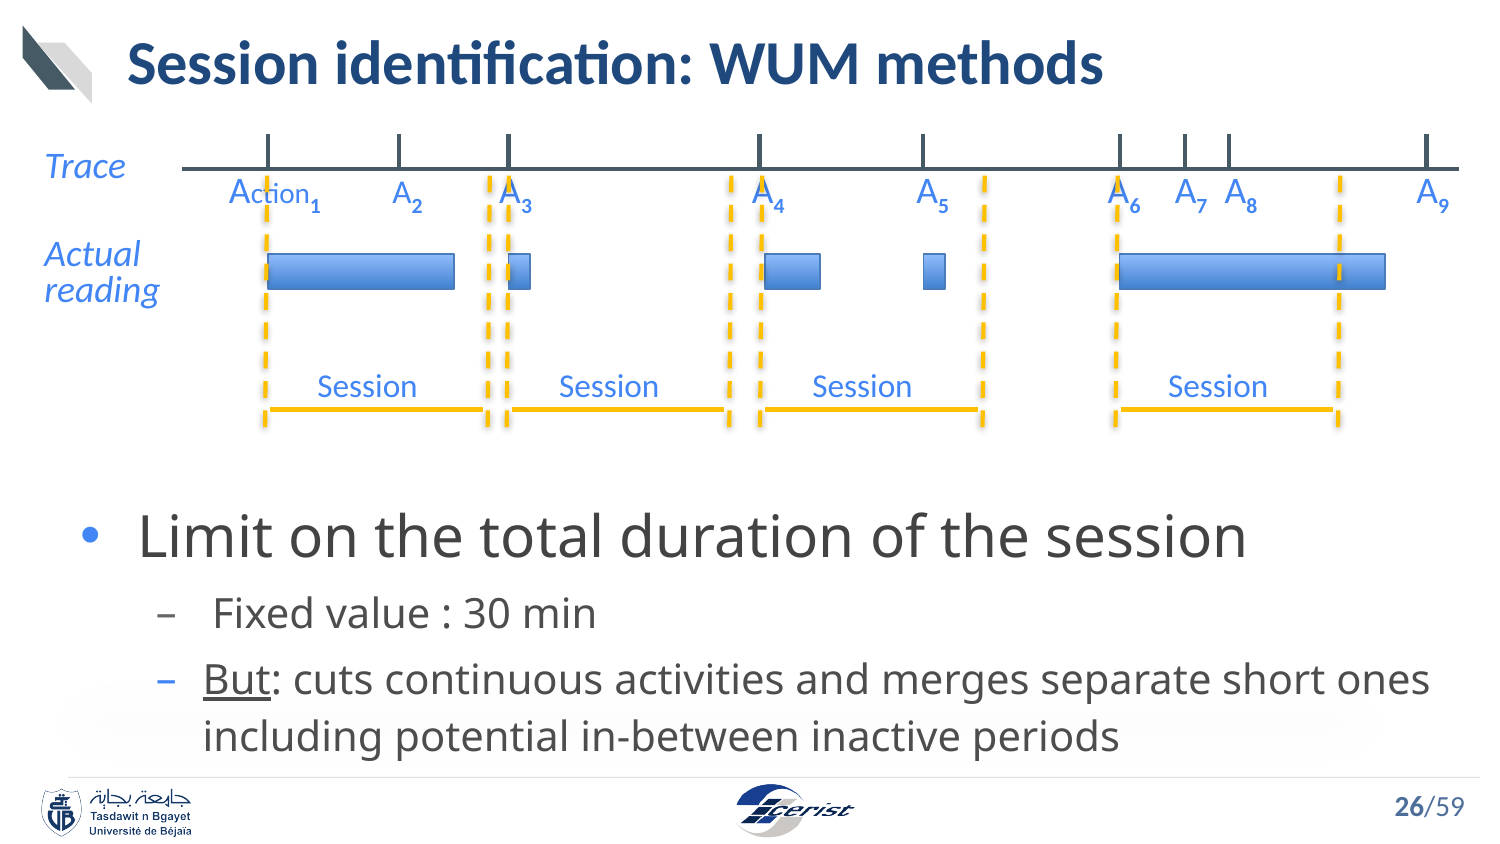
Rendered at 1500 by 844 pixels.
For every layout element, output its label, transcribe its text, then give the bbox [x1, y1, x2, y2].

picture [40, 783, 195, 843]
slide_number 26/59 [1059, 782, 1480, 828]
title Session identification: WUM methods [127, 12, 1468, 107]
list Limit on the total duration of the session Fixed value : 30 min But: cuts continuous activities and merges separate short ones including potential in-between inactive periods [65, 473, 1485, 765]
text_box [264, 175, 1341, 430]
picture [733, 781, 856, 841]
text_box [29, 133, 1474, 320]
